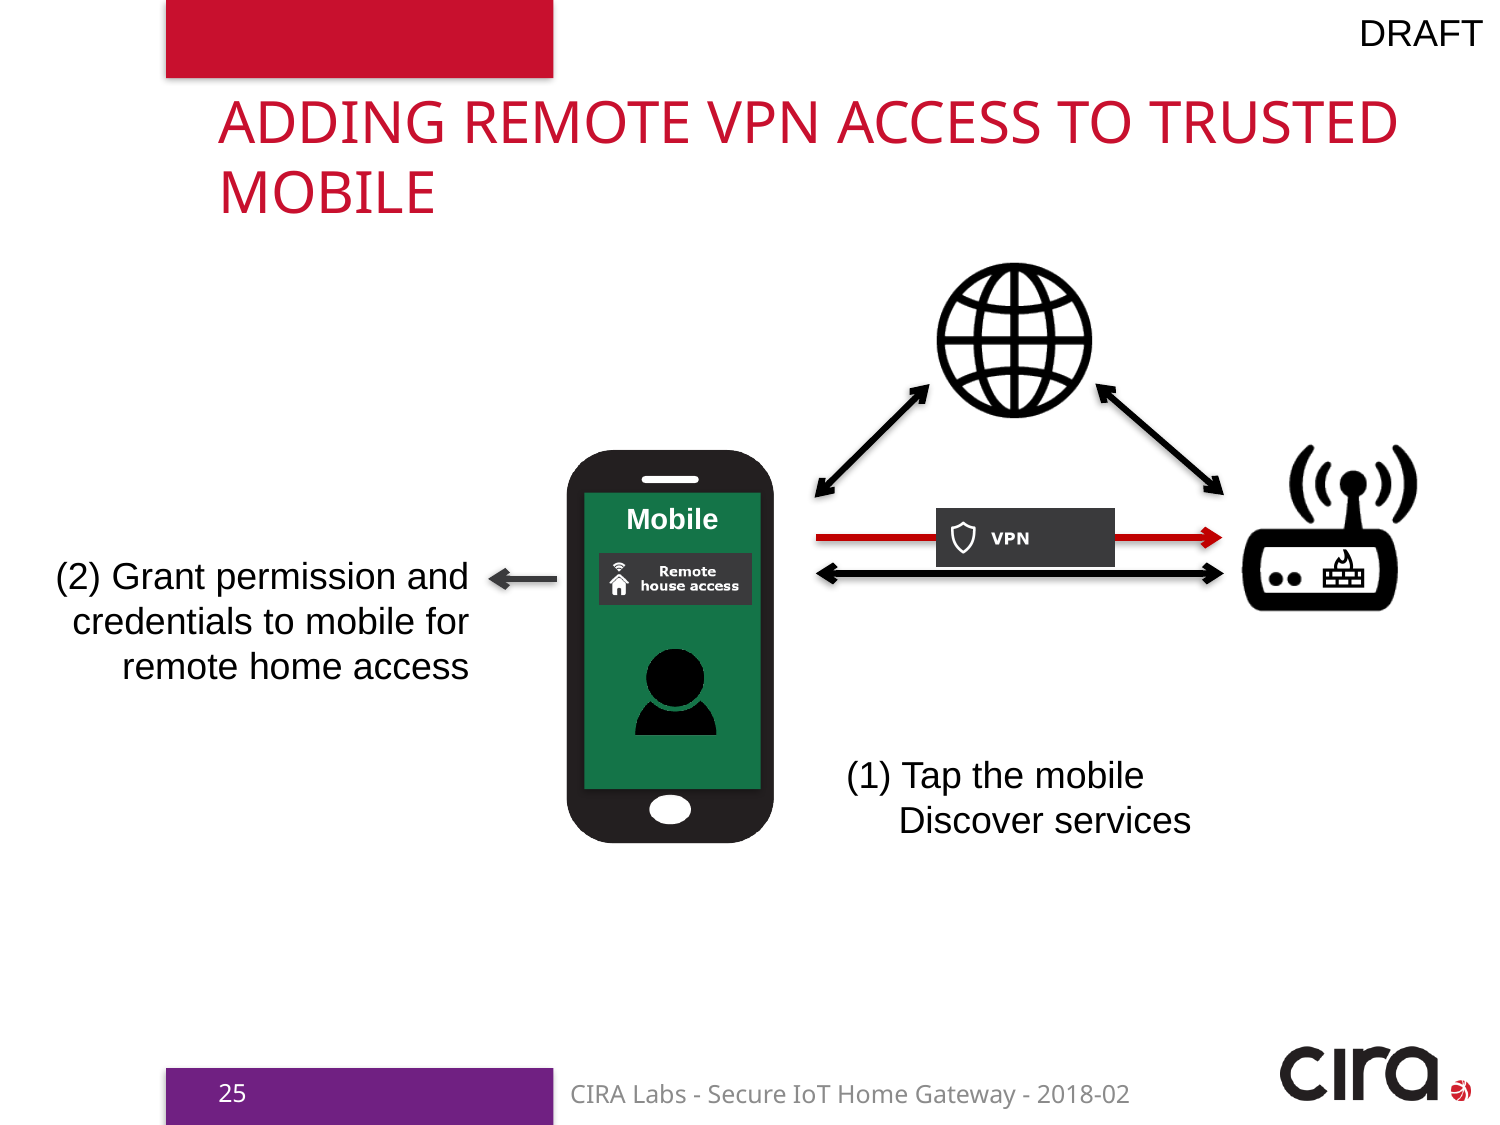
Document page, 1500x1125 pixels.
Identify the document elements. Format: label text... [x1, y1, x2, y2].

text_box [1095, 383, 1225, 496]
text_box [814, 383, 930, 498]
text_box (2) Grant permission and credentials to mobile for remote home access [25, 544, 485, 695]
slide_number 25 [203, 1064, 554, 1125]
picture [1232, 431, 1428, 626]
picture [1280, 1046, 1471, 1101]
footer CIRA Labs - Secure IoT Home Gateway - 2018-02 [555, 1066, 1312, 1125]
text_box (1) Tap the mobile Discover services [831, 743, 1207, 893]
picture [931, 257, 1098, 424]
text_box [556, 438, 784, 855]
title adding remote vpn access to trusted mobile [203, 78, 1422, 266]
picture [936, 508, 1115, 568]
picture [620, 635, 732, 747]
